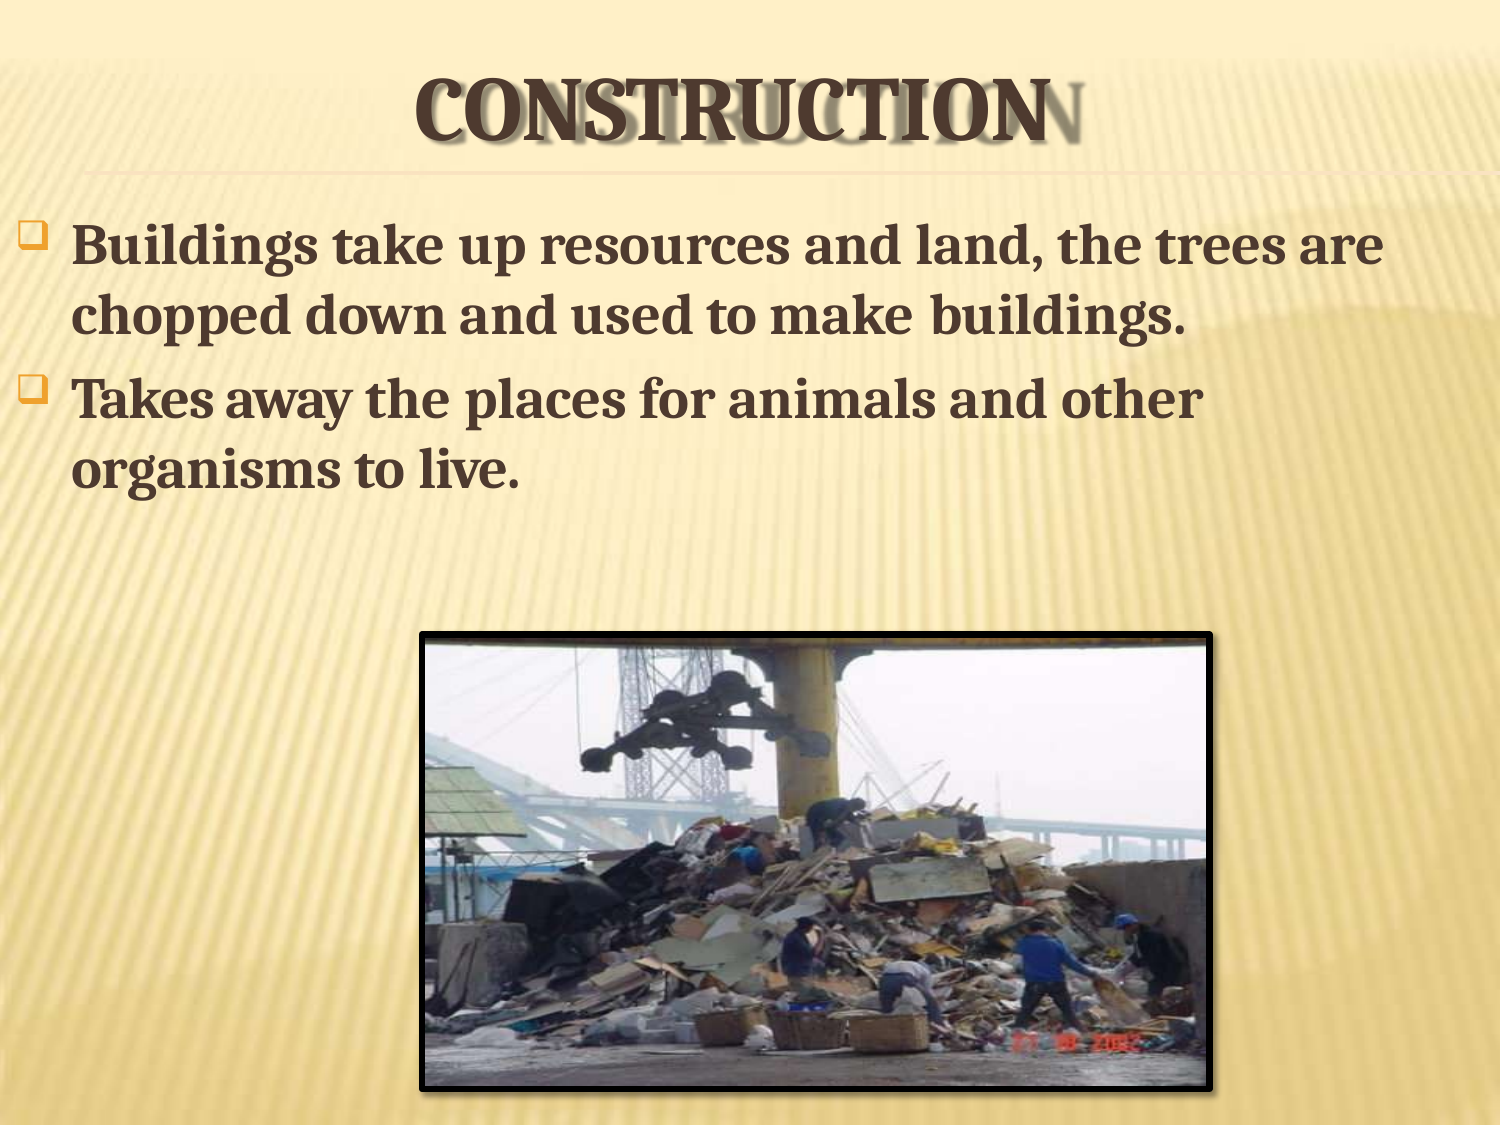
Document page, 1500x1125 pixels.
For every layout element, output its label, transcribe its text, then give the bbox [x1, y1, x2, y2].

text_box [414, 626, 1226, 1106]
text_box [421, 634, 1210, 1090]
title CONSTRUCTION [412, 46, 1088, 203]
picture [0, 0, 1500, 1125]
text_box [357, 22, 1149, 170]
text_box Buildings take up resources and land, the trees are chopped down and used to make buildings. Takes away the places for animals and other organisms to live. [12, 203, 1425, 500]
